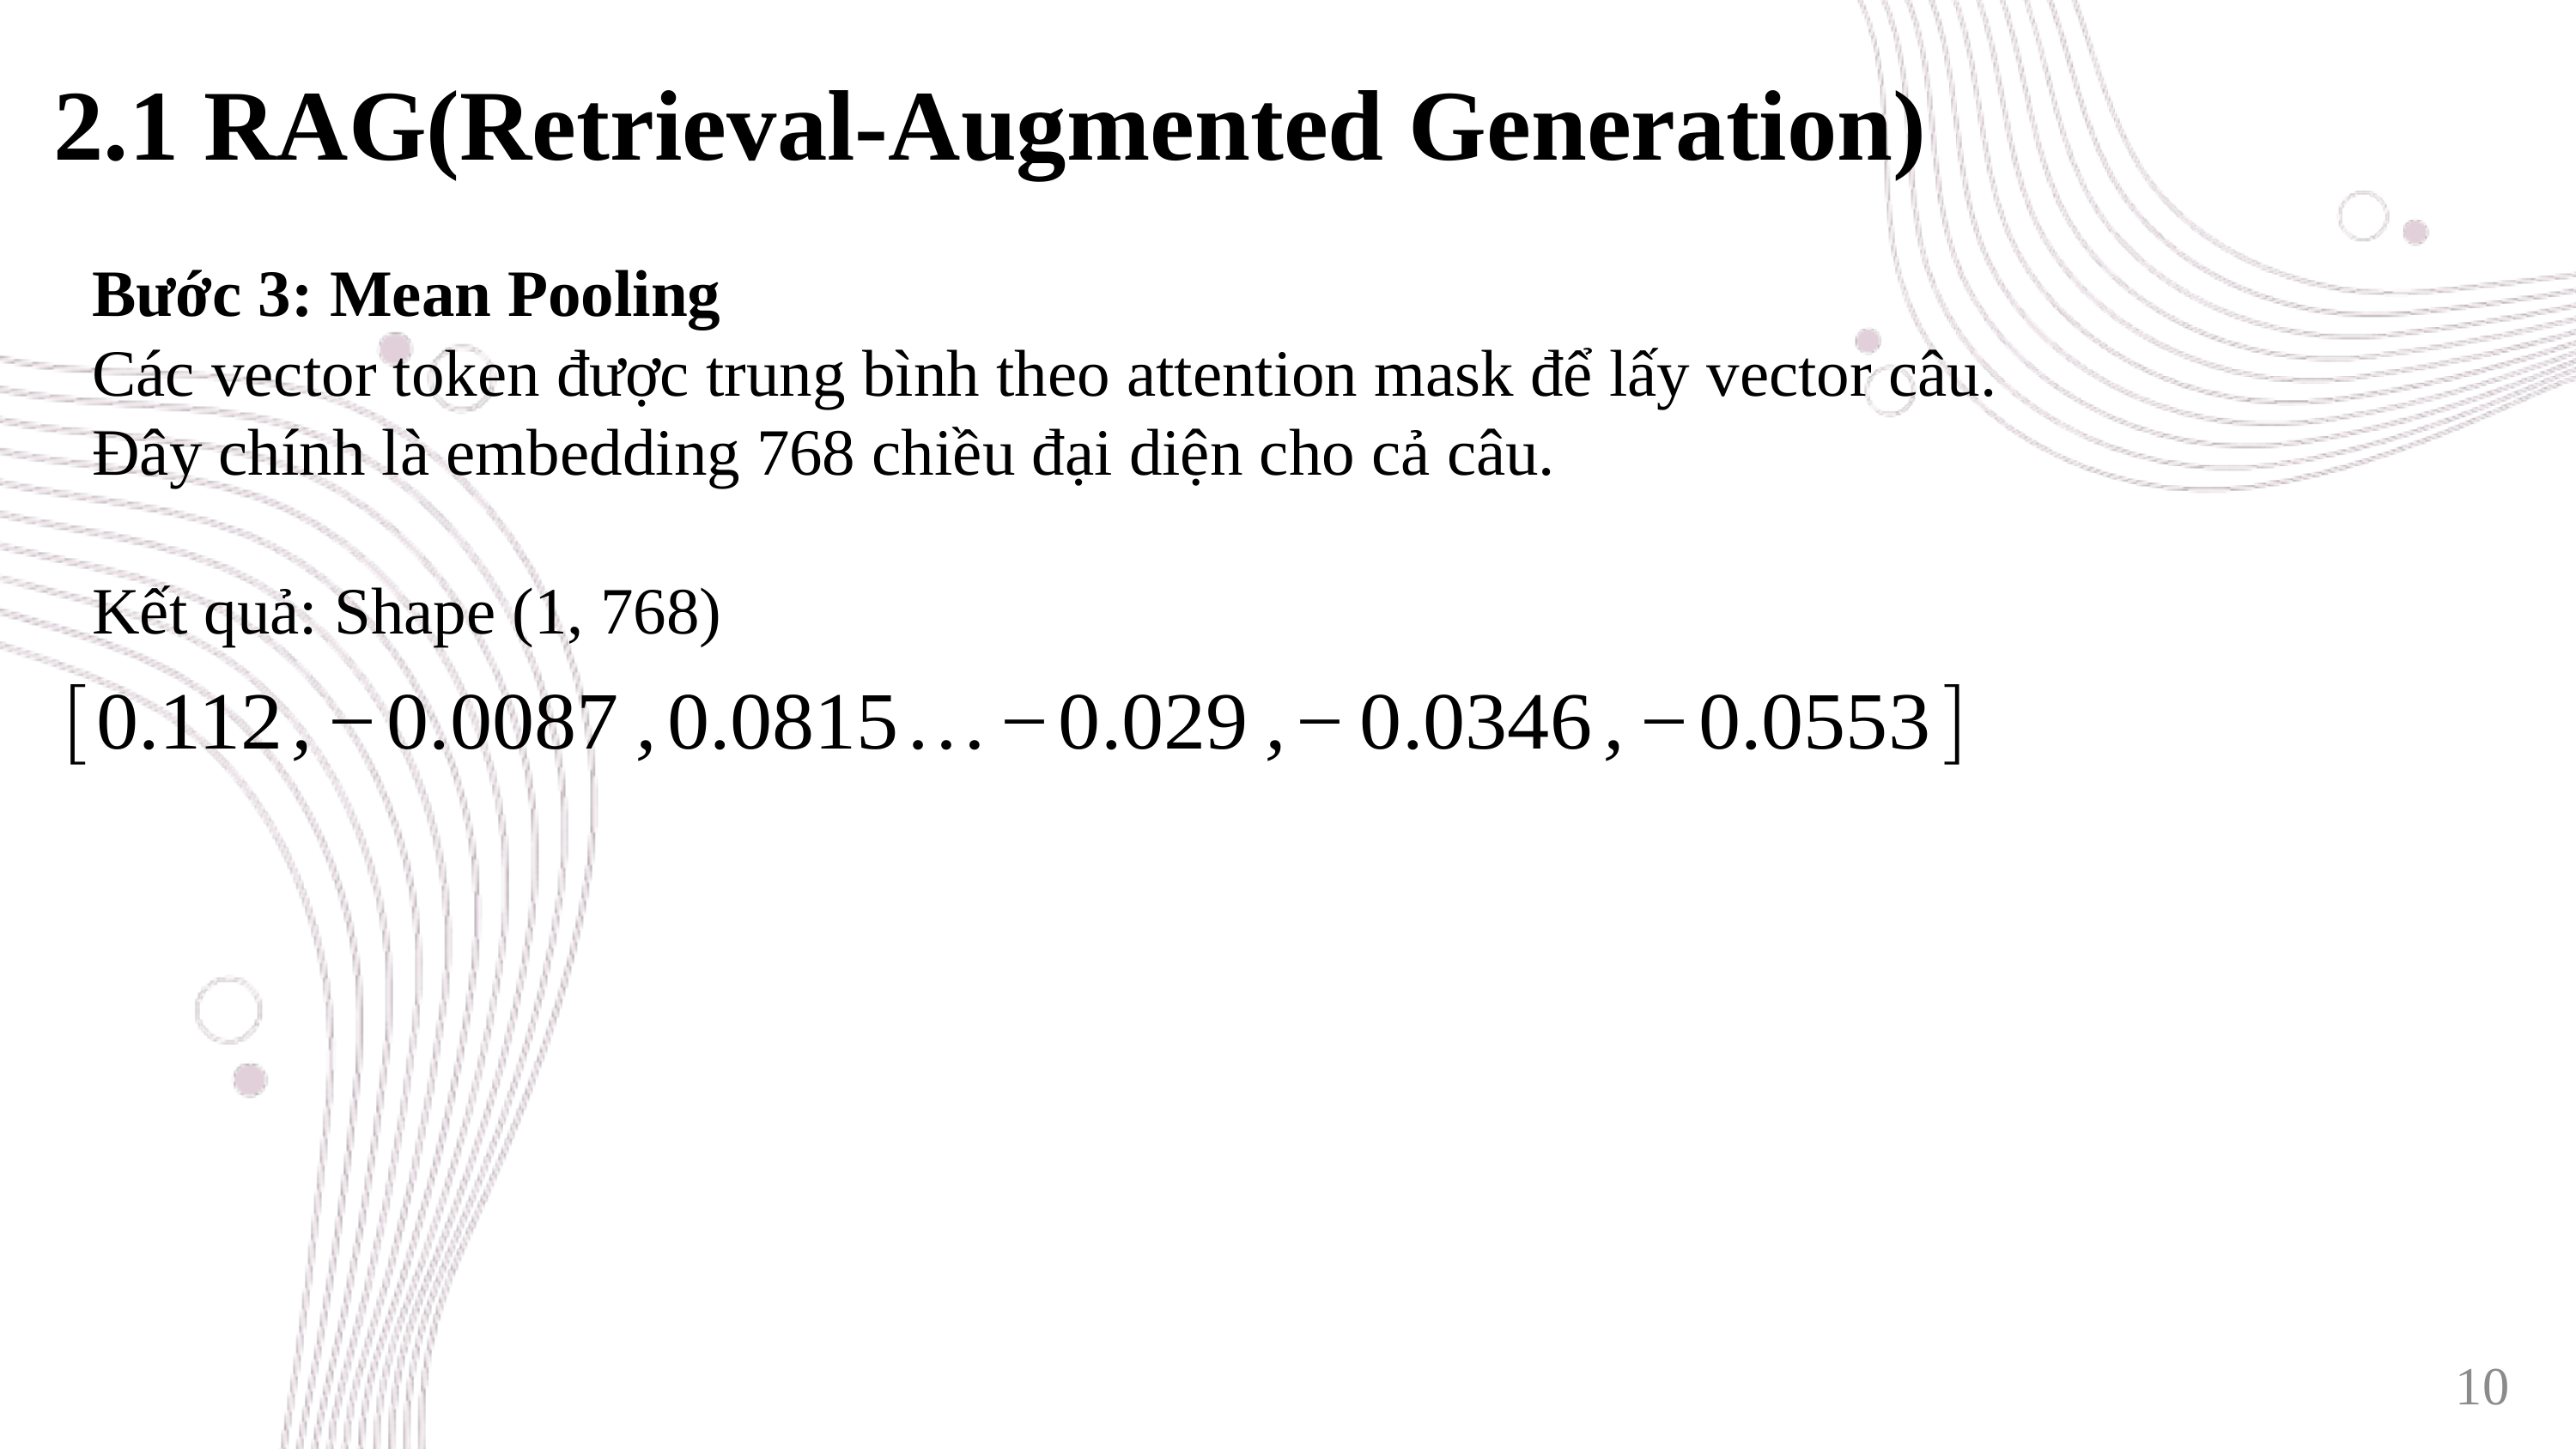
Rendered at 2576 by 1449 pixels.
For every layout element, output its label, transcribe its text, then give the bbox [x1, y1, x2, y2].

slide_number 10 [2221, 1357, 2523, 1410]
picture [0, 230, 619, 1449]
text_box 2.1 RAG(Retrieval-Augmented Generation) [53, 0, 1969, 180]
text_box Bước 3: Mean Pooling Các vector token được trung bình theo attention mask để lấy vector câu. Đây chính là embedding 768 chiều đại diện cho cả câu. Kết quả: Shape (1, 768) [621, 244, 1969, 654]
picture [1779, 0, 2576, 704]
